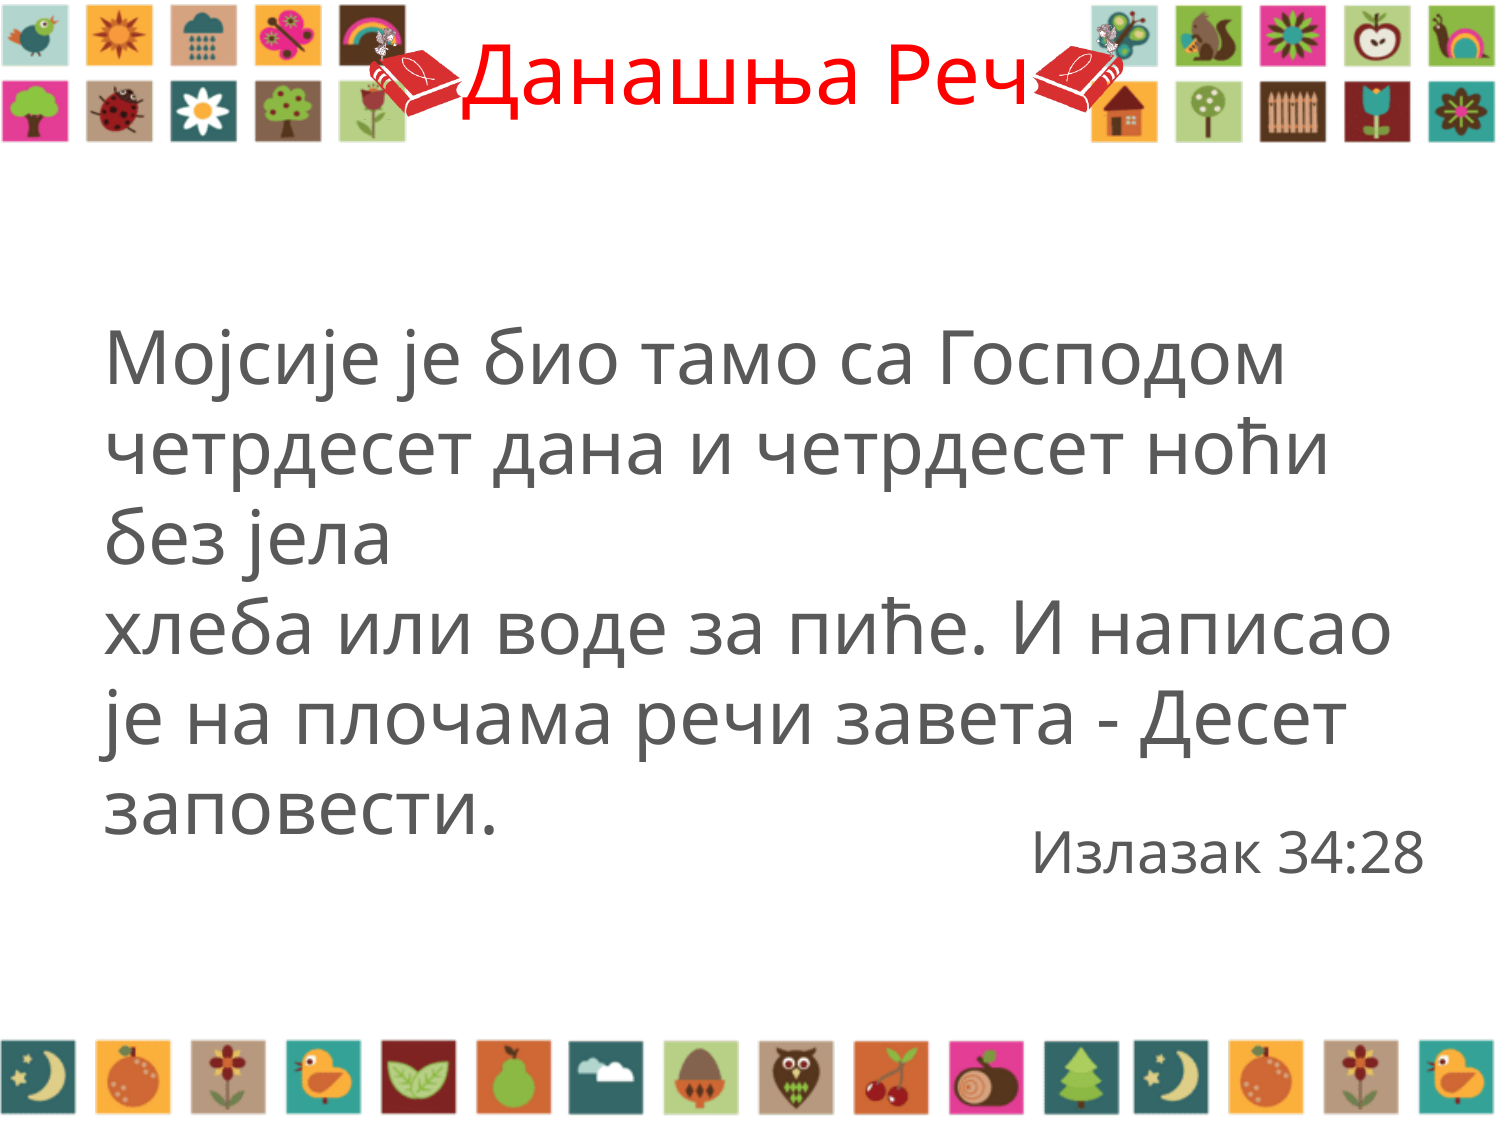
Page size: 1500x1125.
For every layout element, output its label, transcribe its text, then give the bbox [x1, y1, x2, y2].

picture [0, 3, 494, 150]
text_box Излазак 34:28 [808, 807, 1441, 893]
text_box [0, 1028, 1500, 1118]
text_box Данашња Реч [425, 13, 1078, 129]
text_box Мојсије је био тамо са Господом четрдесет дана и четрдесет ноћи без јела хлеба или воде за пиће. И написао је на плочама речи завета - Десет заповести. [88, 302, 1436, 858]
picture [1001, 3, 1500, 150]
